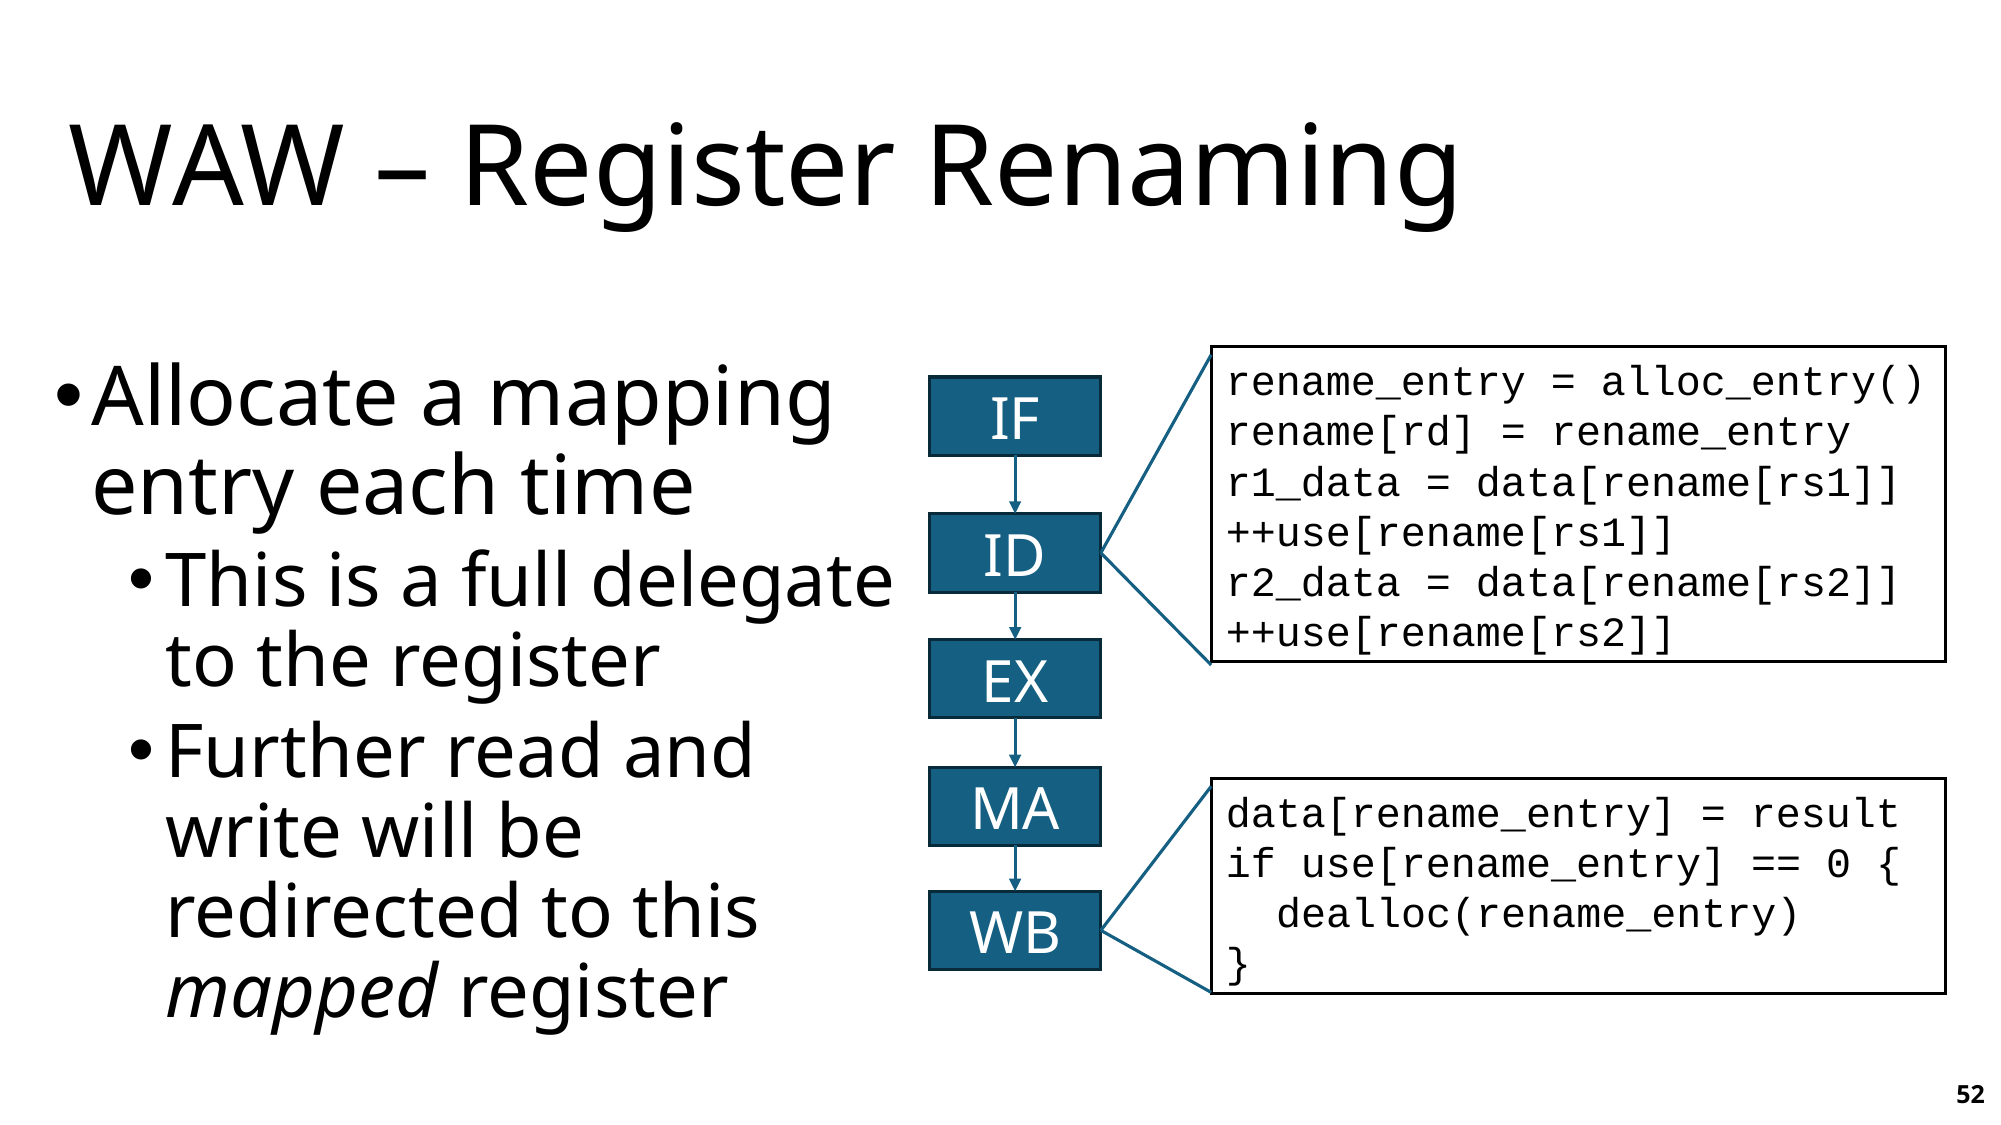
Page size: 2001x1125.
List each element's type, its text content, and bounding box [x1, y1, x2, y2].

text_box IF [928, 375, 1100, 457]
text_box ID [928, 512, 1100, 594]
list Allocate a mapping entry each time This is a full delegate to the register Further read and write will be redirected to this mapped register [39, 346, 916, 1061]
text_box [1100, 552, 1212, 666]
text_box EX [928, 638, 1102, 719]
text_box MA [928, 766, 1102, 847]
text_box data[rename_entry] = result if use[rename_entry] == 0 { dealloc(rename_entry) } [1210, 777, 1947, 995]
text_box rename_entry = alloc_entry() rename[rd] = rename_entry r1_data = data[rename[rs1]] ++use[rename[rs1]] r2_data = data[rename[rs2]] ++use[rename[rs2]] [1210, 345, 1947, 663]
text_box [1100, 354, 1212, 552]
slide_number 52 [1550, 1065, 2000, 1125]
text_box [1100, 929, 1212, 993]
text_box WB [928, 890, 1100, 971]
title WAW – Register Renaming [53, 60, 1779, 278]
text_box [1100, 785, 1212, 929]
